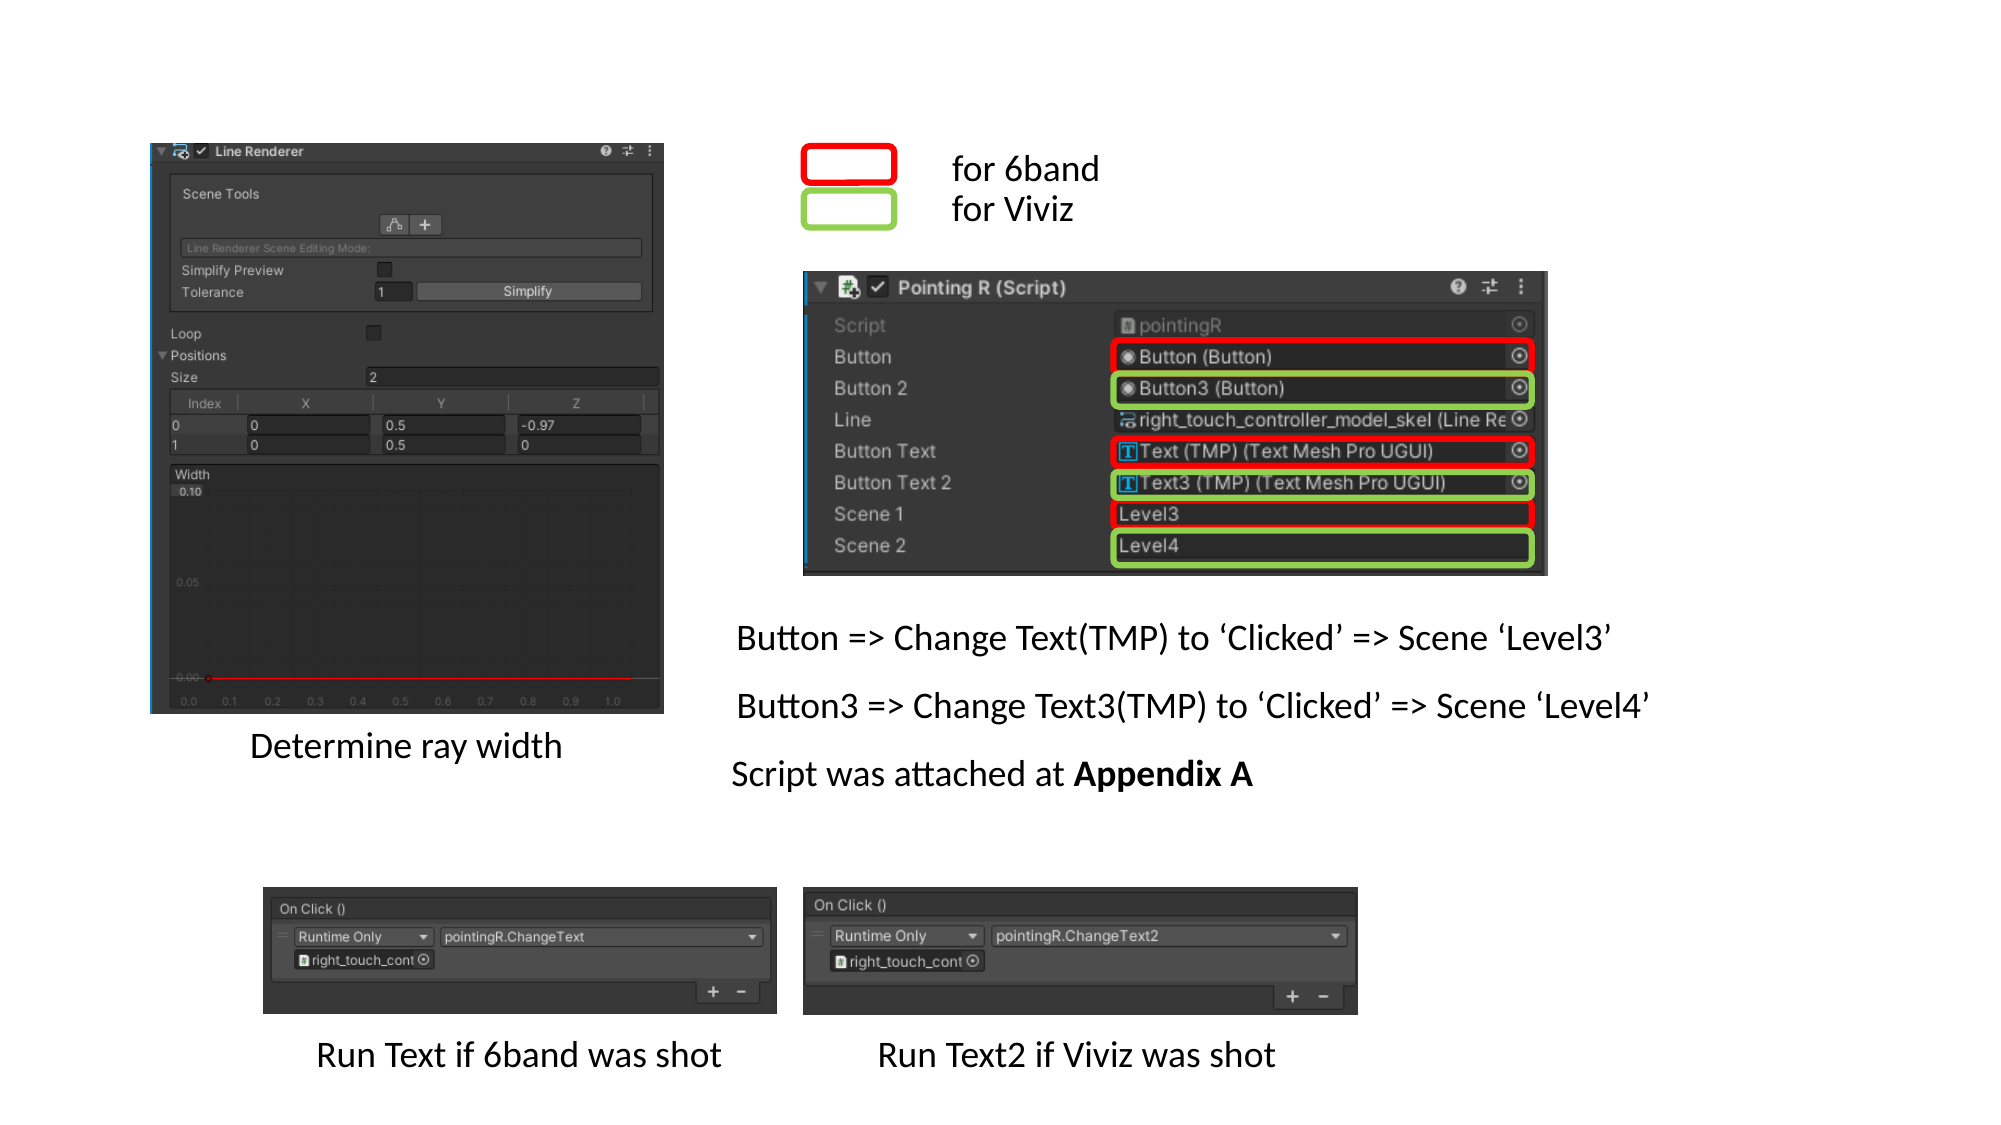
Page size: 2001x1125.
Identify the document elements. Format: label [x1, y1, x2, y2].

text_box [150, 136, 1691, 802]
text_box [263, 887, 1358, 1084]
